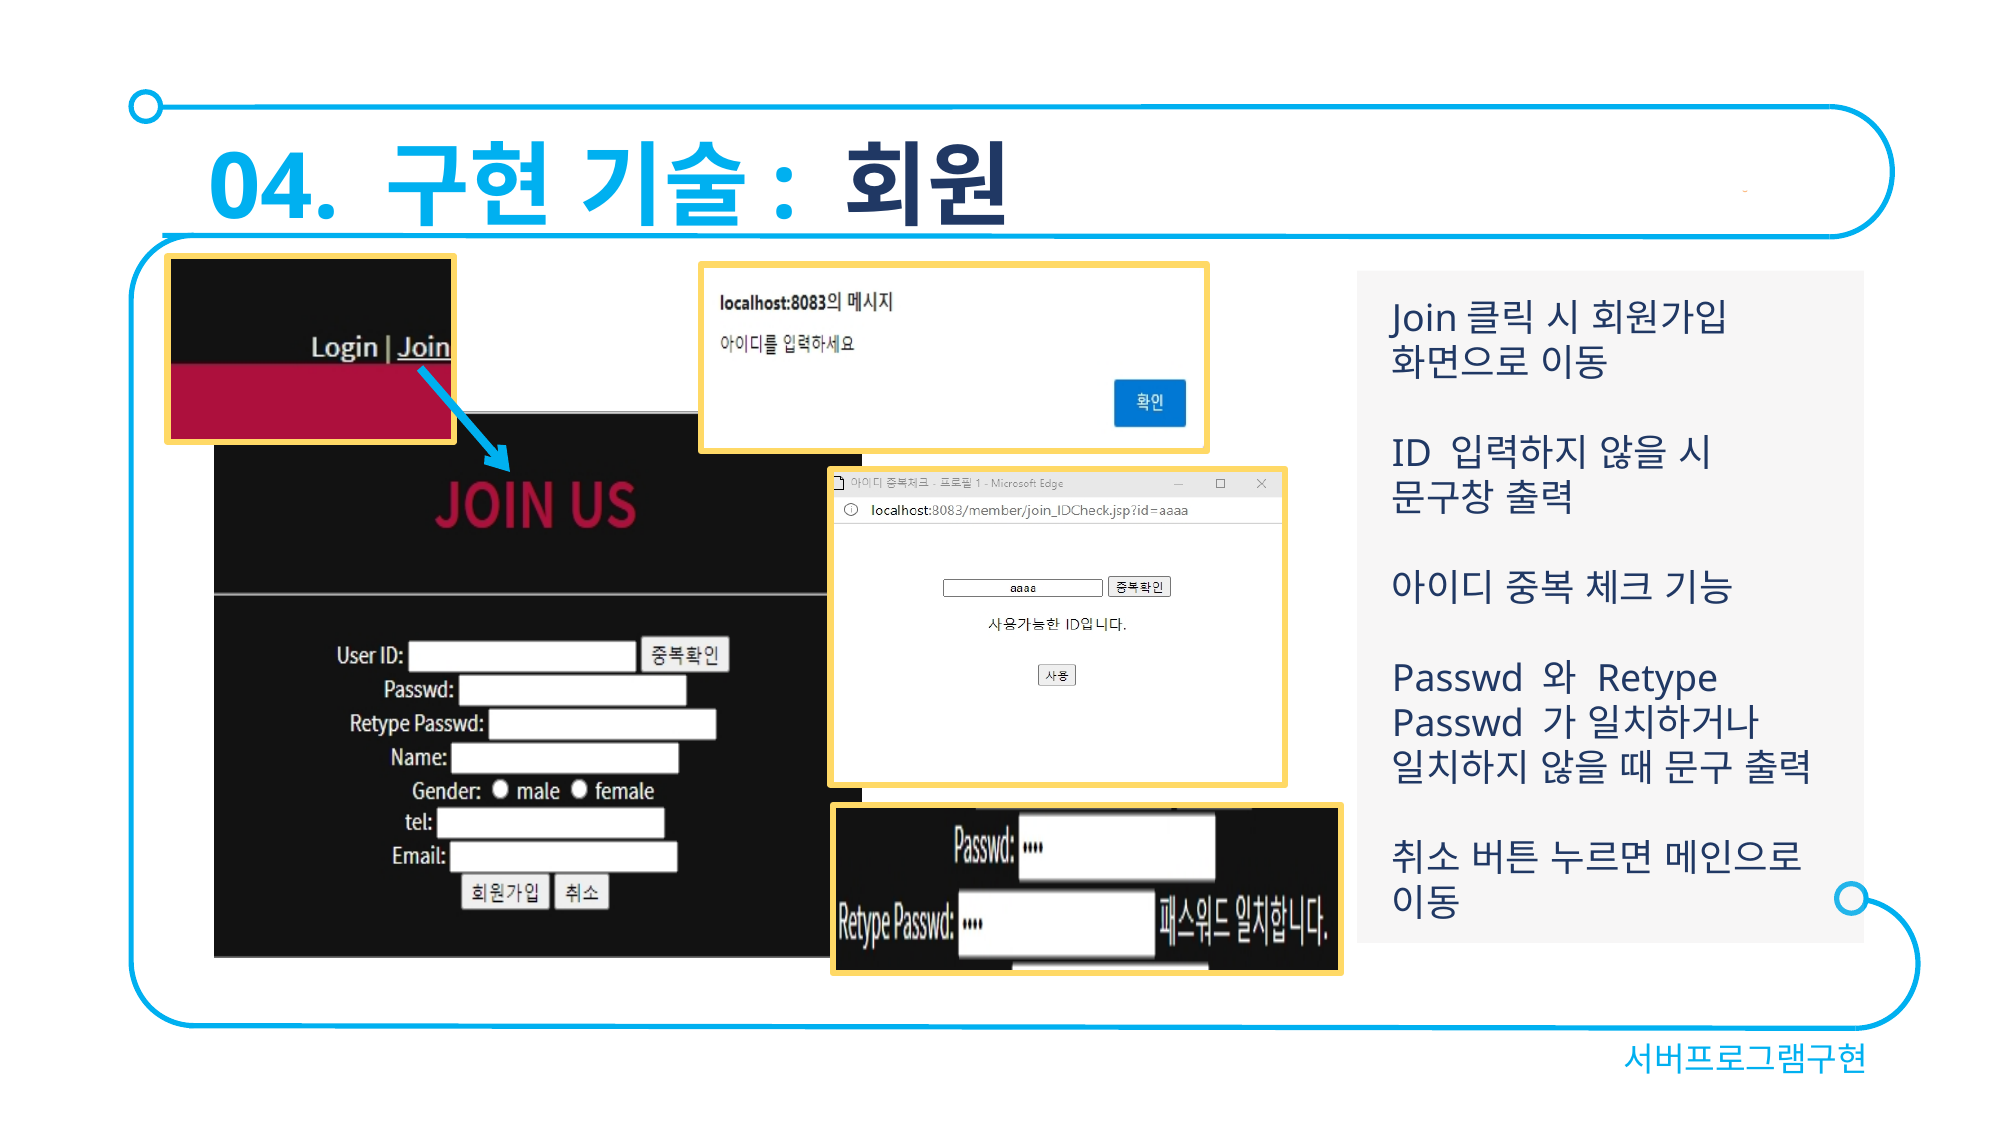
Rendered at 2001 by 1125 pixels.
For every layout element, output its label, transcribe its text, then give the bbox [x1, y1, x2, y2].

picture [170, 259, 1338, 970]
text_box 서버프로그램구현 [1609, 1030, 1883, 1086]
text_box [131, 91, 1919, 1029]
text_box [412, 374, 517, 465]
